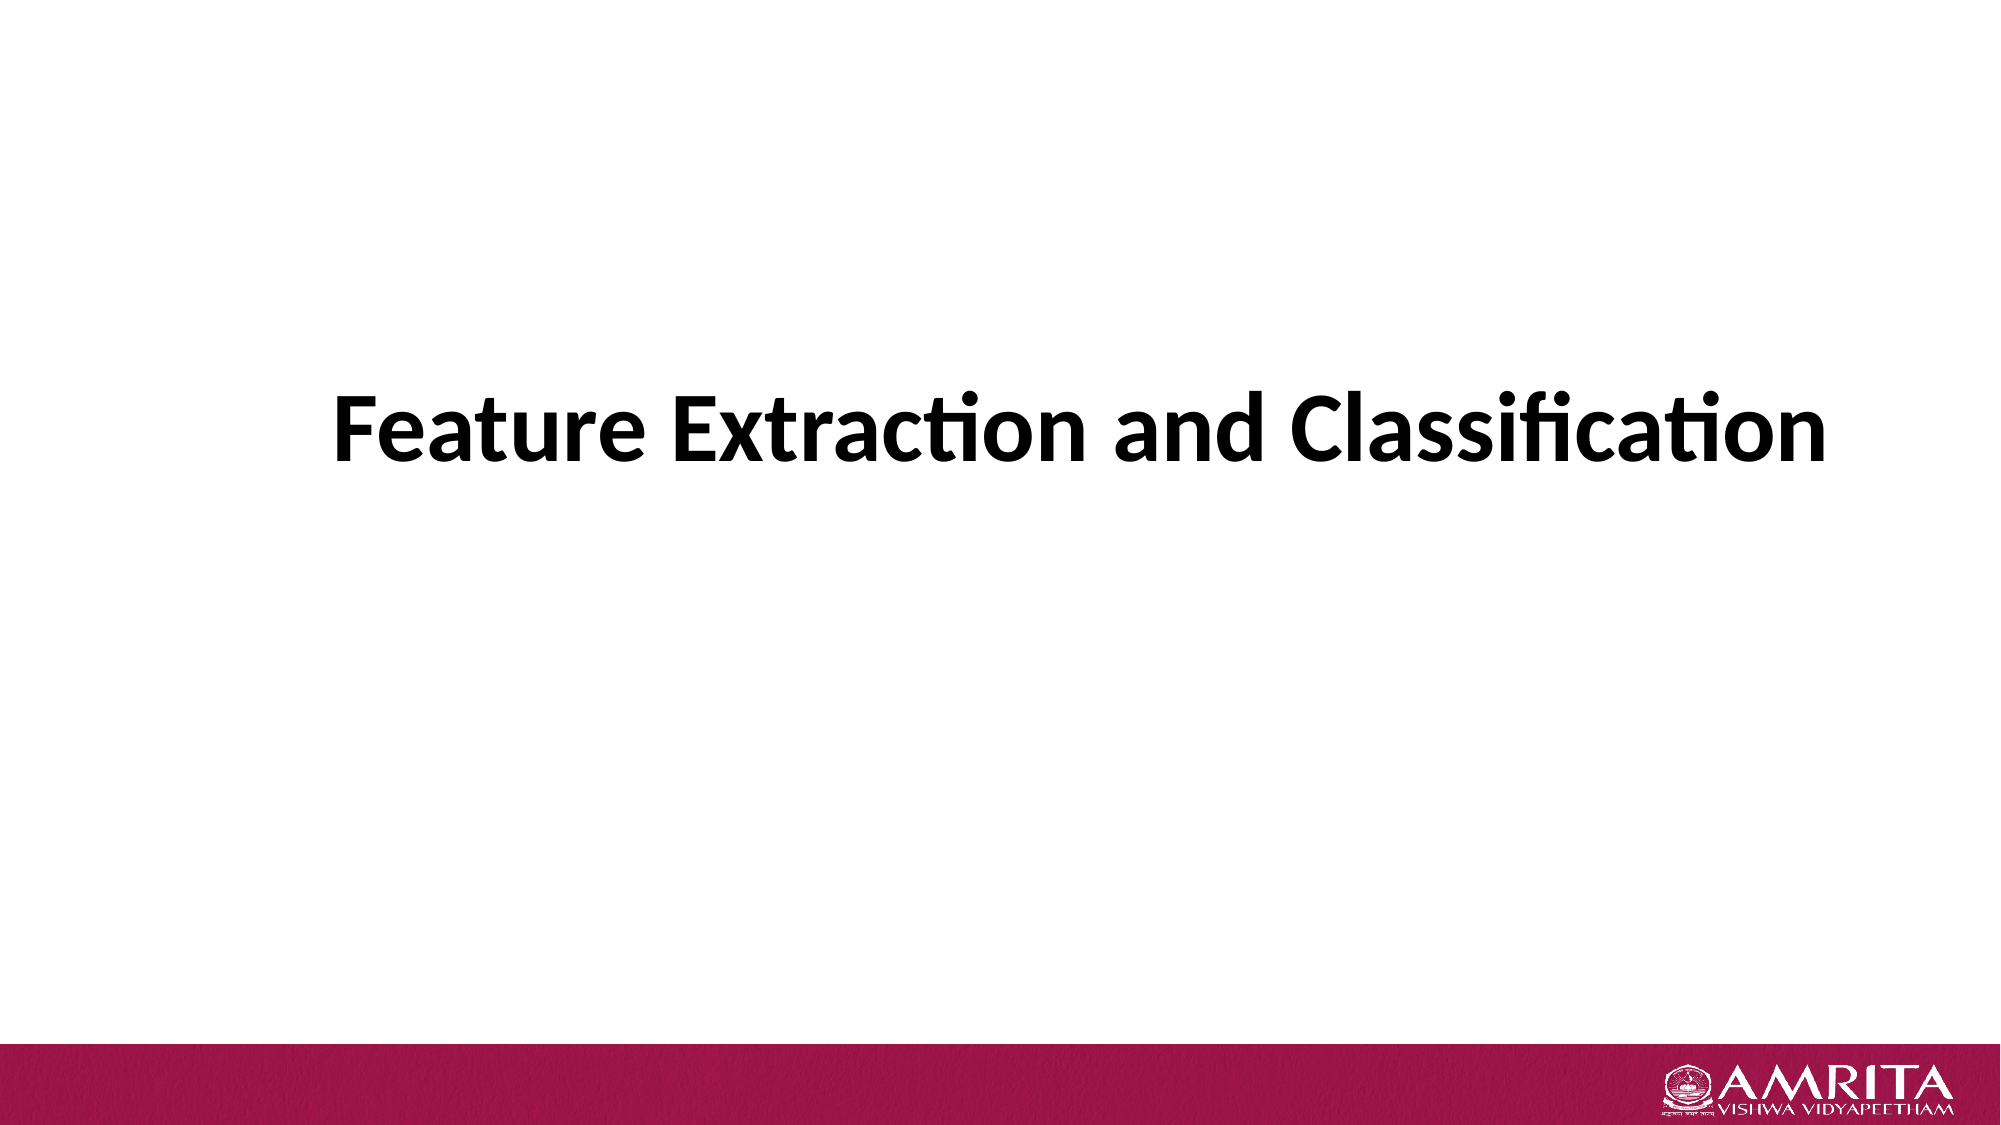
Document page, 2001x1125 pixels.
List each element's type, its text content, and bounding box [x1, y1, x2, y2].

picture [0, 1044, 2001, 1125]
title Feature Extraction and Classification [161, 326, 2000, 515]
